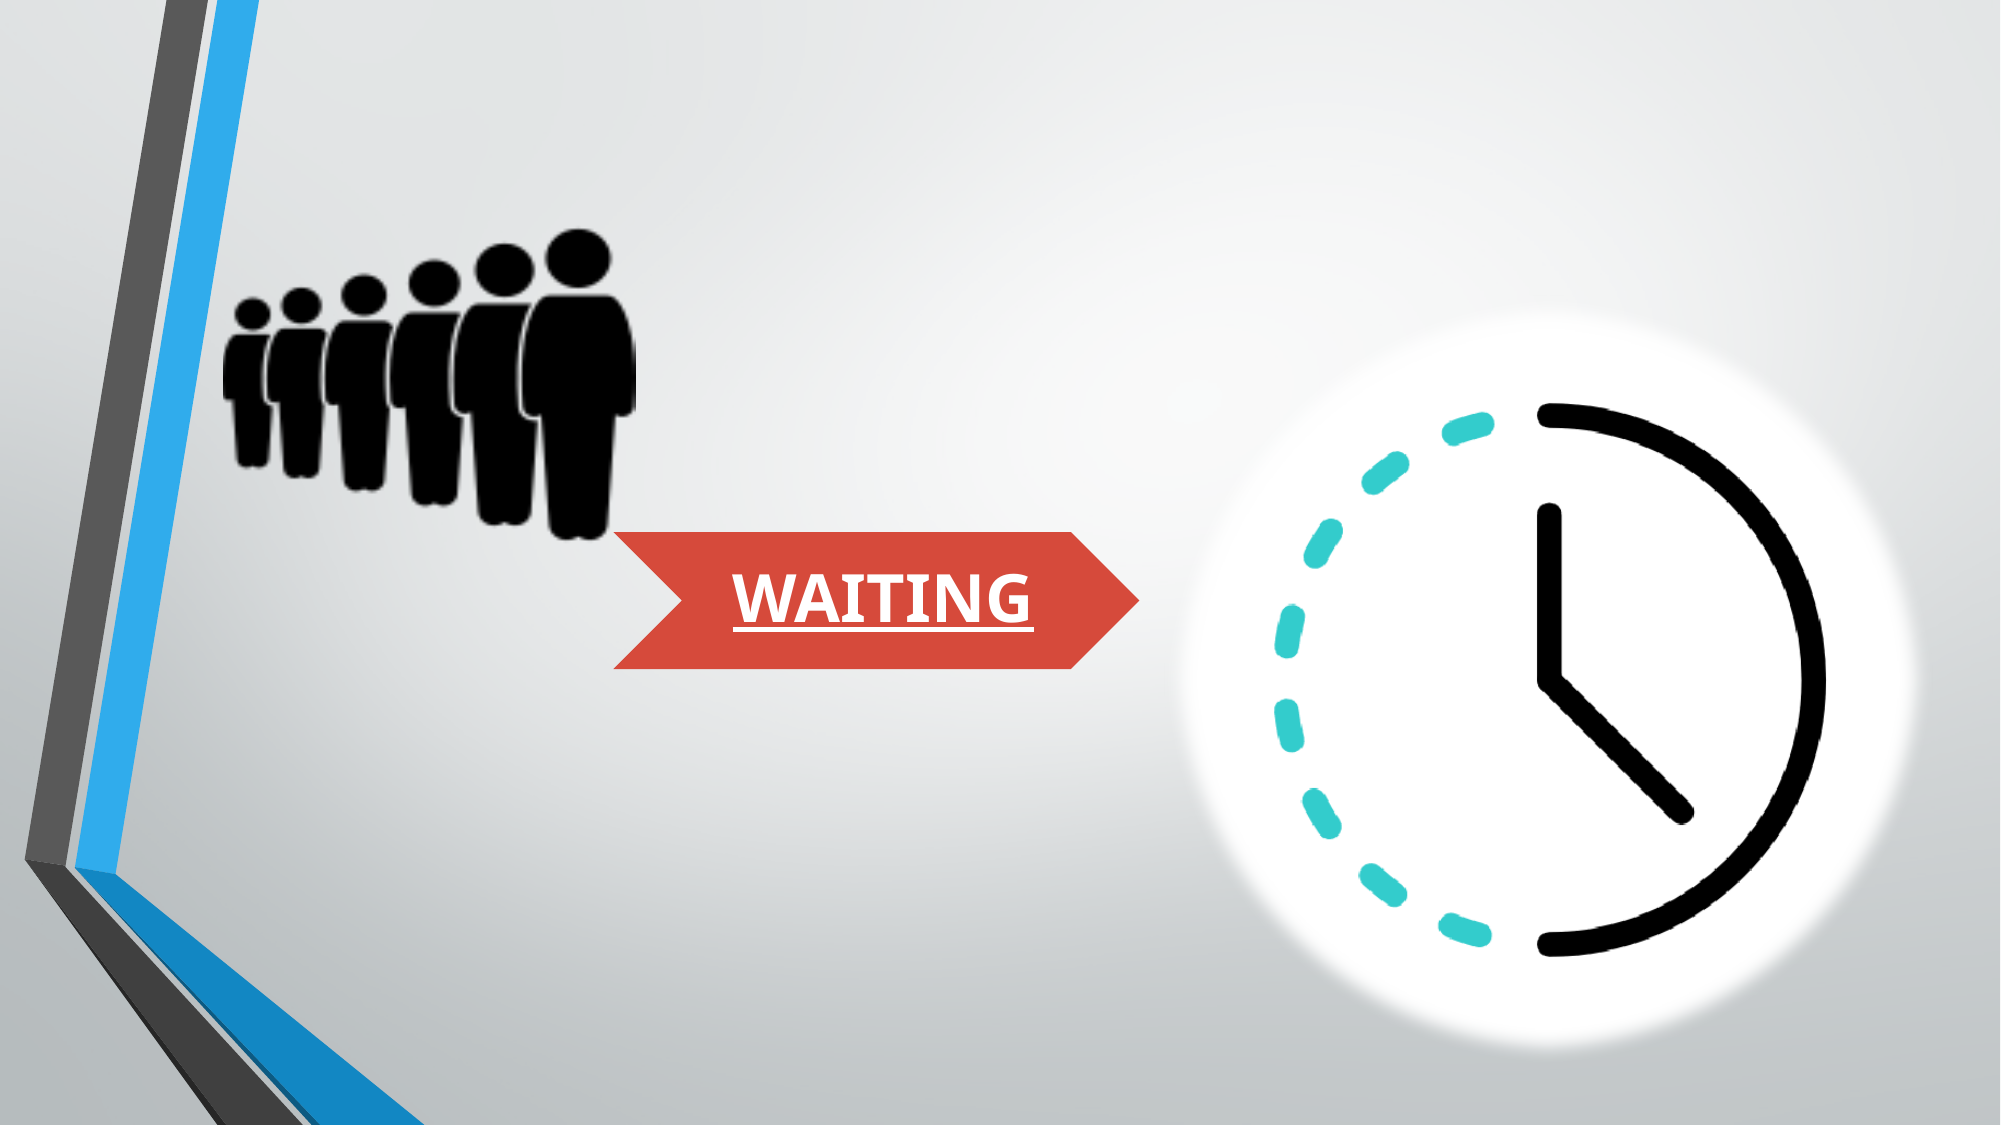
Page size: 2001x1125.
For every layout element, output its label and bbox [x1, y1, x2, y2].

picture [223, 198, 636, 574]
text_box [612, 531, 1140, 670]
picture [1162, 294, 1934, 1065]
